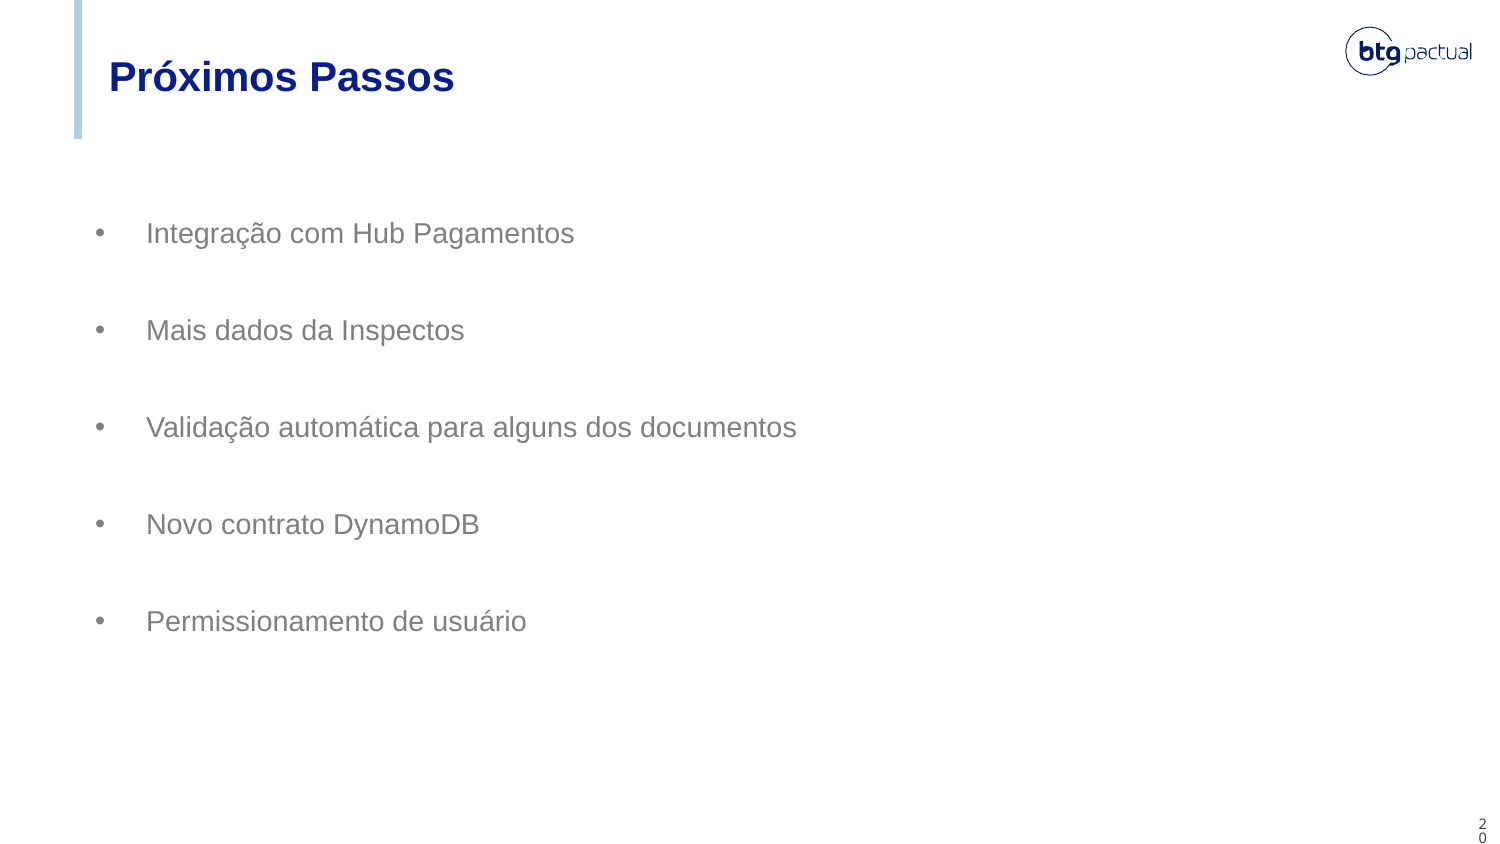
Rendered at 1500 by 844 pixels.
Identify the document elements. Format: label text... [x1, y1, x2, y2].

text_box [1345, 26, 1401, 76]
text_box Integração com Hub Pagamentos Mais dados da Inspectos Validação automática para alguns dos documentos Novo contrato DynamoDB Permissionamento de usuário [79, 211, 1391, 649]
text_box [1438, 44, 1457, 60]
text_box [1458, 47, 1468, 60]
text_box [1417, 47, 1427, 60]
title Próximos Passos [106, 44, 1263, 189]
text_box [1404, 47, 1416, 64]
text_box 20 [1472, 810, 1494, 835]
